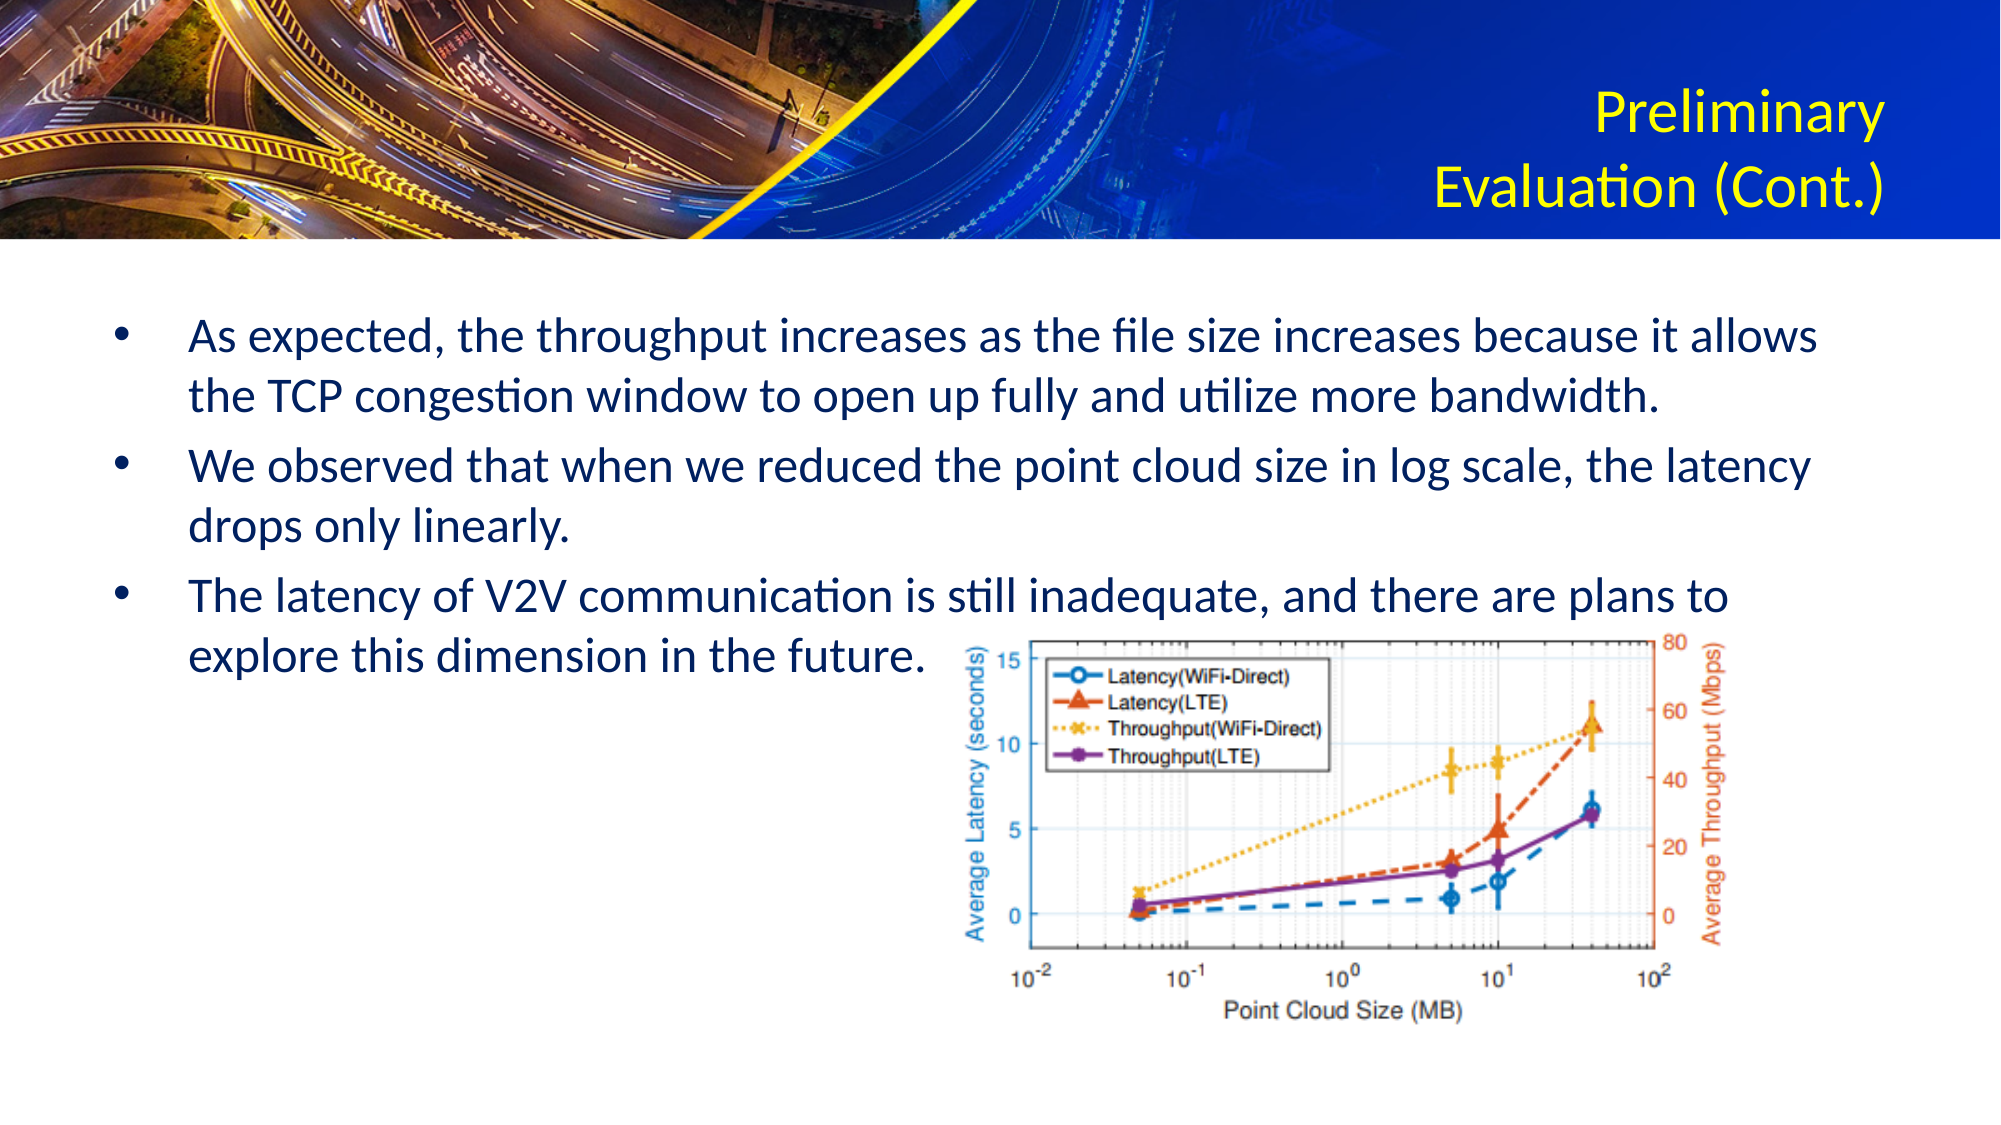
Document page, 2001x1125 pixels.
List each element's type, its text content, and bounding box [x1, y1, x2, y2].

picture [0, 0, 2001, 1125]
title Preliminary Evaluation (Cont.) [98, 61, 1902, 229]
list As expected, the throughput increases as the file size increases because it allows the TCP congestion window to open up fully and utilize more bandwidth. We observed that when we reduced the point cloud size in log scale, the latency drops only linearly. The latency of V2V communication is still inadequate, and there are plans to explore this dimension in the future. [98, 295, 1902, 1031]
